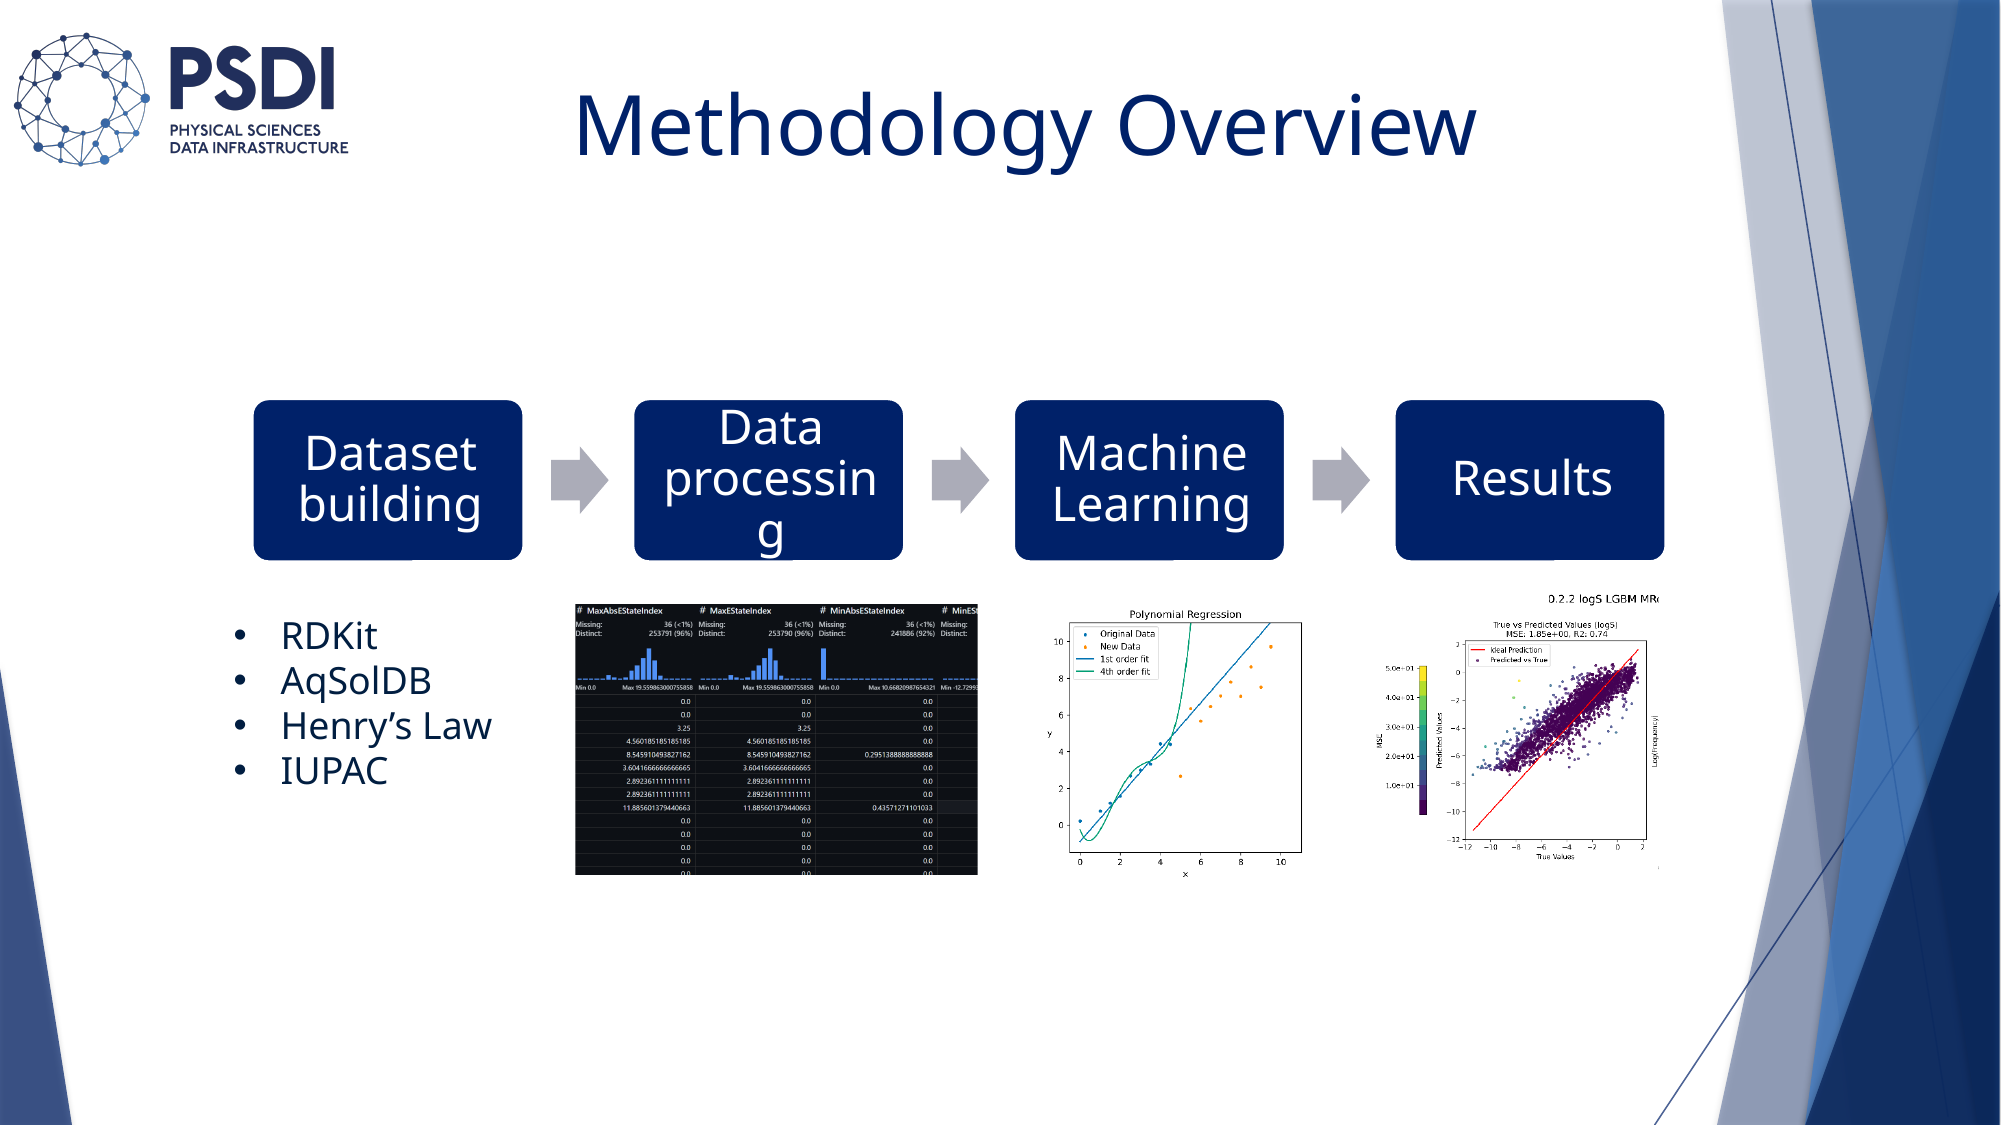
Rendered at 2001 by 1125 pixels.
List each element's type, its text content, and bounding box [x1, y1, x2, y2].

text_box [250, 325, 1668, 635]
text_box RDKit AqSolDB Henry’s Law IUPAC [218, 604, 562, 799]
title Methodology Overview [357, 65, 1694, 213]
picture [574, 603, 979, 875]
picture [1041, 603, 1308, 885]
picture [12, 32, 350, 167]
picture [1370, 592, 1660, 885]
